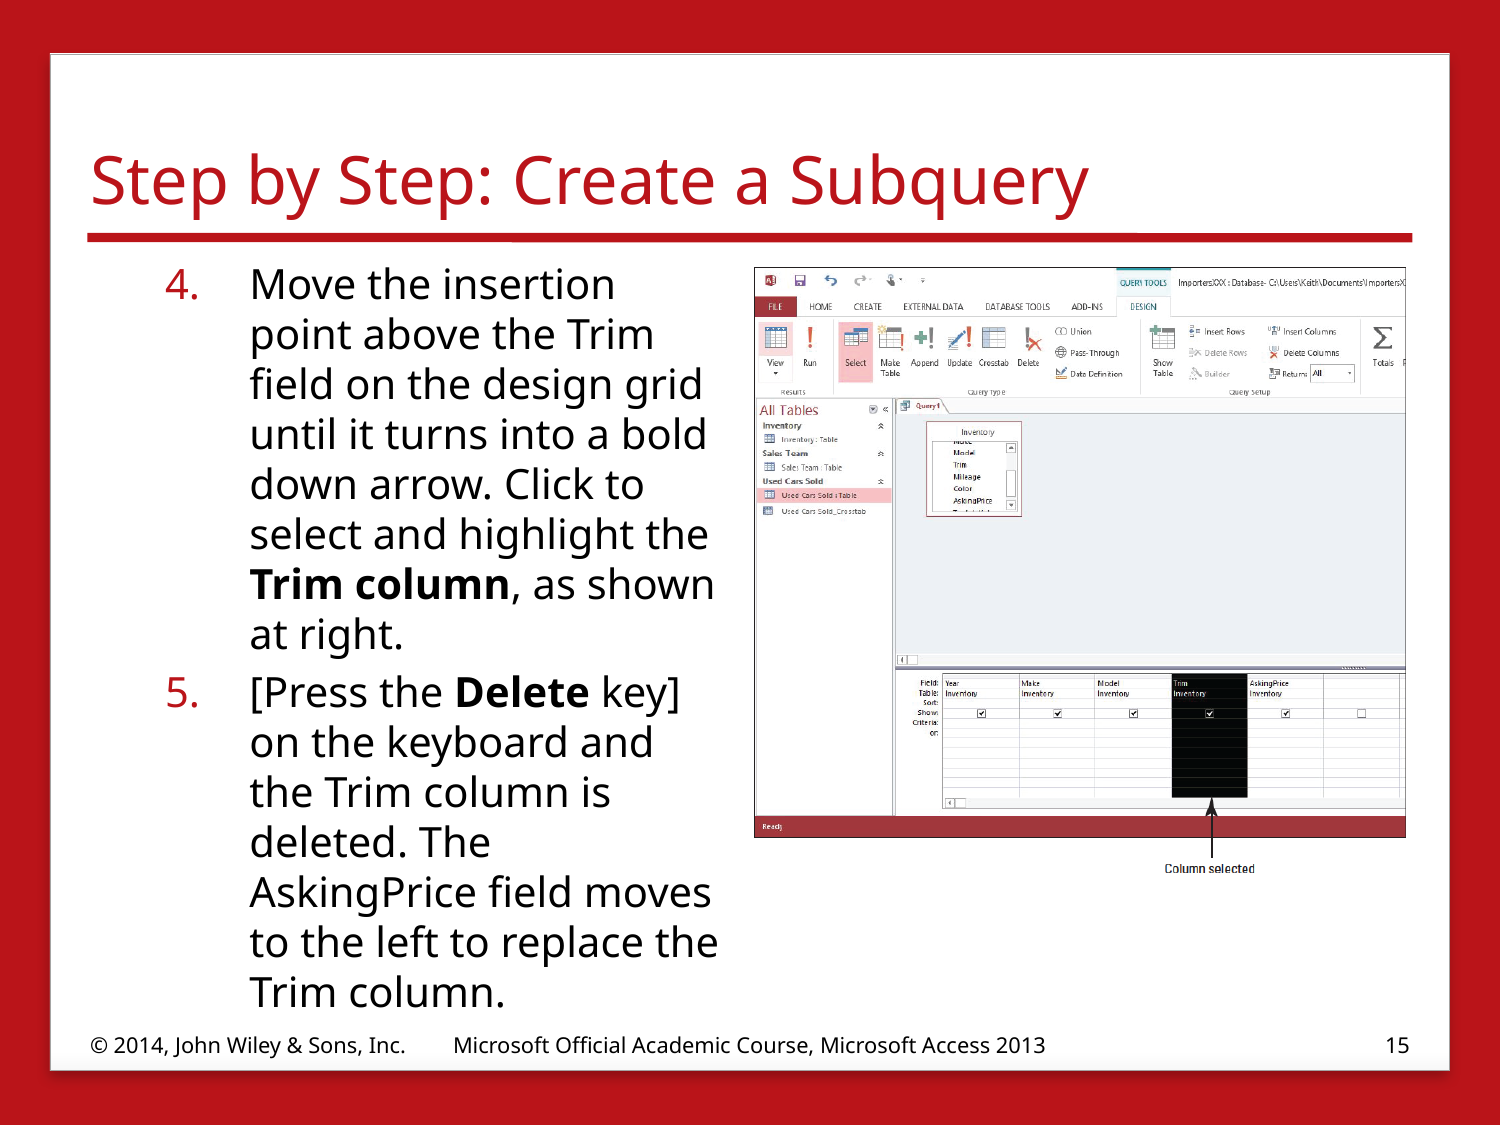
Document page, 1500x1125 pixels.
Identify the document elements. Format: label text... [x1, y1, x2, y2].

title Step by Step: Create a Subquery [74, 74, 1426, 226]
picture [749, 262, 1413, 881]
footer Microsoft Official Academic Course, Microsoft Access 2013 [431, 1024, 1069, 1103]
slide_number © 2014, John Wiley & Sons, Inc. [74, 1024, 426, 1103]
list Move the insertion point above the Trim field on the design grid until it turns into a bold down arrow. Click to select and highlight the Trim column, as shown at right. [Press the Delete key] on the keyboard and the Trim column is deleted. The AskingPrice field moves to the left to replace the Trim column. [75, 249, 738, 1063]
slide_number 15 [1074, 1024, 1426, 1103]
